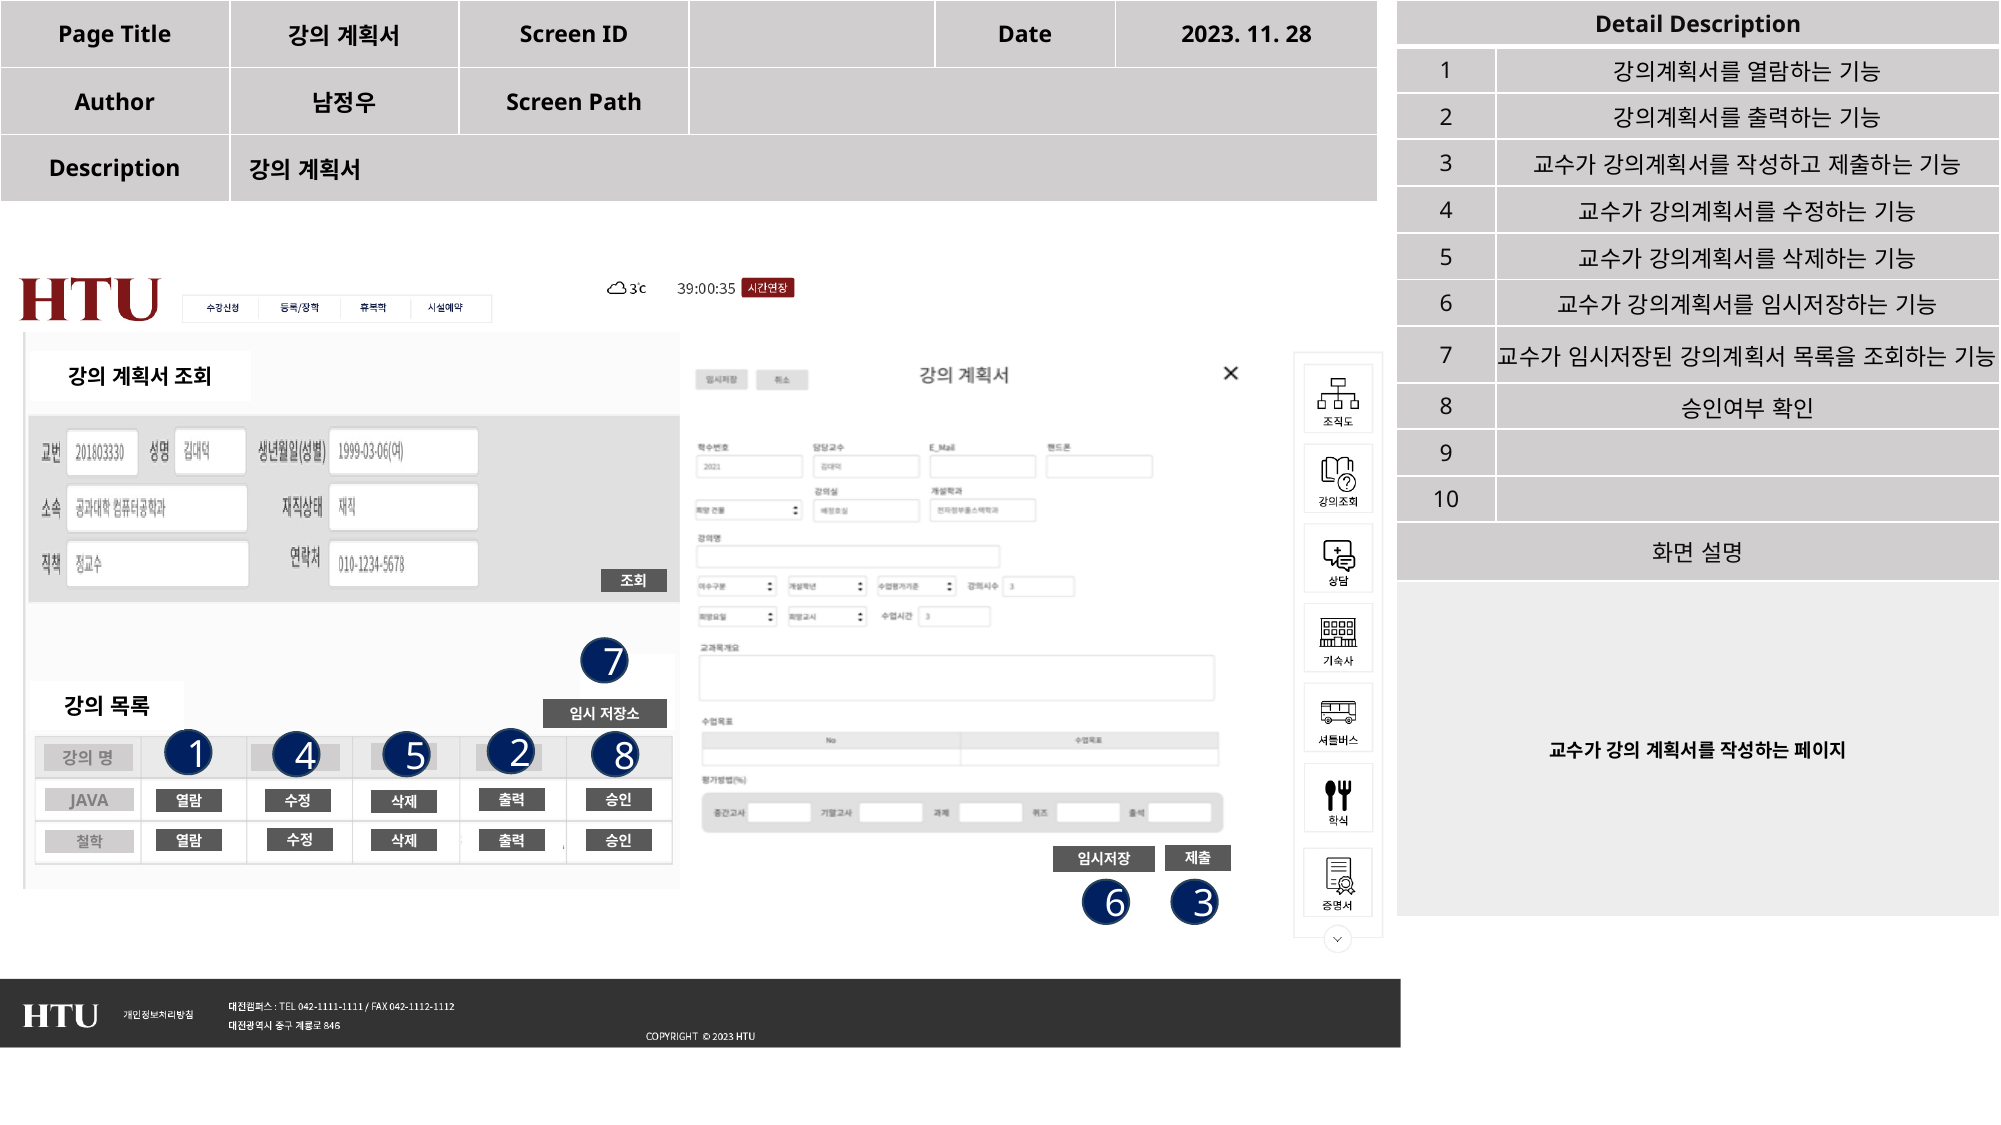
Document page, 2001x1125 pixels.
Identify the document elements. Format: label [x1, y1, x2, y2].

table_cell [1497, 477, 1999, 521]
table_cell [1497, 430, 1999, 475]
table_cell [231, 135, 1377, 201]
table_cell [1397, 94, 1495, 138]
table_header [936, 1, 1115, 67]
table_cell [1401, 582, 1999, 916]
table_cell [1397, 49, 1495, 92]
table_cell [1497, 94, 1999, 138]
table_cell [1397, 187, 1495, 232]
table_cell [1401, 280, 1495, 325]
table_cell [1401, 430, 1495, 475]
table_cell [690, 68, 1377, 134]
table_cell [1497, 187, 1999, 232]
table_cell [1401, 523, 1999, 580]
table_cell [1497, 280, 1999, 325]
table_cell [1397, 234, 1495, 279]
table_cell [1397, 140, 1495, 185]
table_cell [1497, 49, 1999, 92]
table_cell [1401, 477, 1495, 521]
table_cell [460, 68, 688, 134]
table_cell [231, 68, 458, 134]
picture [0, 269, 1401, 1050]
table_cell [1497, 140, 1999, 185]
table_cell [1, 135, 229, 201]
table_cell [1, 68, 229, 134]
table_header [1116, 1, 1377, 67]
table_cell [1497, 234, 1999, 279]
table_header [460, 1, 688, 67]
table_cell [1497, 327, 1999, 382]
table_header [1, 1, 229, 67]
table_header [231, 1, 458, 67]
table_header [1397, 1, 1999, 44]
table_cell [1401, 384, 1495, 428]
table_cell [1497, 384, 1999, 428]
table_header [690, 1, 934, 67]
table_cell [1401, 327, 1495, 382]
